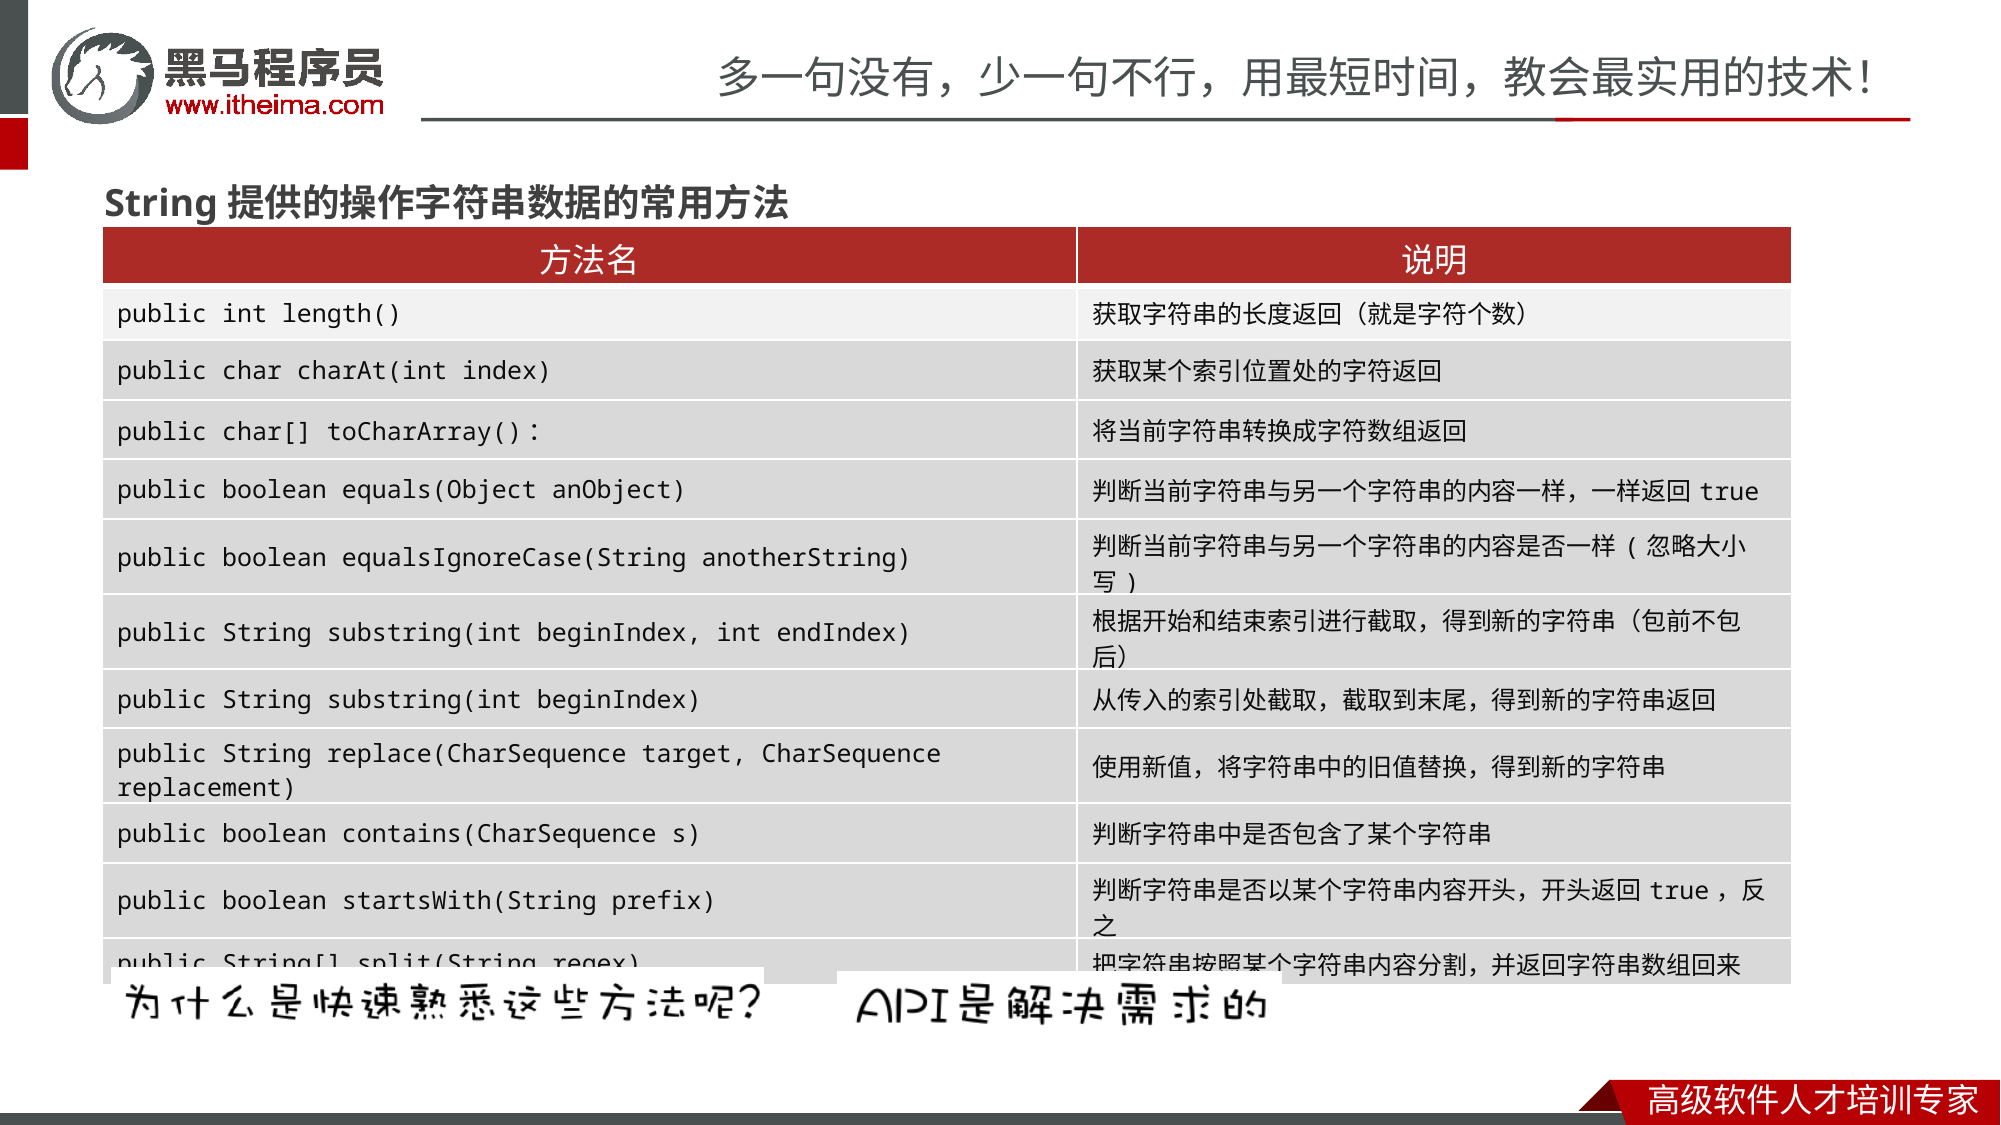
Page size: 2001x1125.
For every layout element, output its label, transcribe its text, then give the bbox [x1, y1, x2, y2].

table_cell 将当前字符串转换成字符数组返回 [1078, 401, 1791, 458]
table_cell public boolean equals(Object anObject) [103, 460, 1076, 518]
table_cell 判断当前字符串与另一个字符串的内容一样，一样返回true [1078, 460, 1791, 518]
table_cell 判断字符串是否以某个字符串内容开头，开头返回true，反之 [1078, 864, 1791, 937]
picture [111, 967, 764, 1034]
table_cell 使用新值，将字符串中的旧值替换，得到新的字符串 [1078, 729, 1791, 802]
table_cell public int length​() [103, 289, 1076, 339]
table_cell 根据开始和结束索引进行截取，得到新的字符串（包前不包后） [1078, 595, 1791, 668]
table_cell public boolean equalsIgnoreCase(String anotherString) [103, 520, 1076, 593]
table_cell public char charAt​(int index) [103, 341, 1076, 399]
table_cell 获取字符串的长度返回（就是字符个数） [1078, 289, 1791, 339]
table_cell 判断字符串中是否包含了某个字符串 [1078, 804, 1791, 862]
table_cell public String replace(CharSequence target, CharSequence replacement) [103, 729, 1076, 802]
table_cell public boolean startsWith(String prefix) [103, 864, 1076, 937]
table_header 方法名 [103, 227, 1076, 283]
table_cell public String[] split(String regex) [103, 939, 1076, 984]
picture [50, 26, 384, 125]
text_box String提供的操作字符串数据的常用方法 [89, 149, 859, 232]
table_cell public char[] toCharArray​()： [103, 401, 1076, 458]
table_cell 从传入的索引处截取，截取到末尾，得到新的字符串返回 [1078, 670, 1791, 727]
table_cell public String substring(int beginIndex, int endIndex) [103, 595, 1076, 668]
table_header 说明 [1078, 227, 1791, 283]
table_cell 判断当前字符串与另一个字符串的内容是否一样(忽略大小写) [1078, 520, 1791, 593]
table_cell public boolean contains(CharSequence s) [103, 804, 1076, 862]
table_cell 把字符串按照某个字符串内容分割，并返回字符串数组回来 [1078, 939, 1791, 984]
picture [837, 971, 1282, 1031]
table_cell public String substring(int beginIndex) [103, 670, 1076, 727]
table_cell 获取某个索引位置处的字符返回 [1078, 341, 1791, 399]
